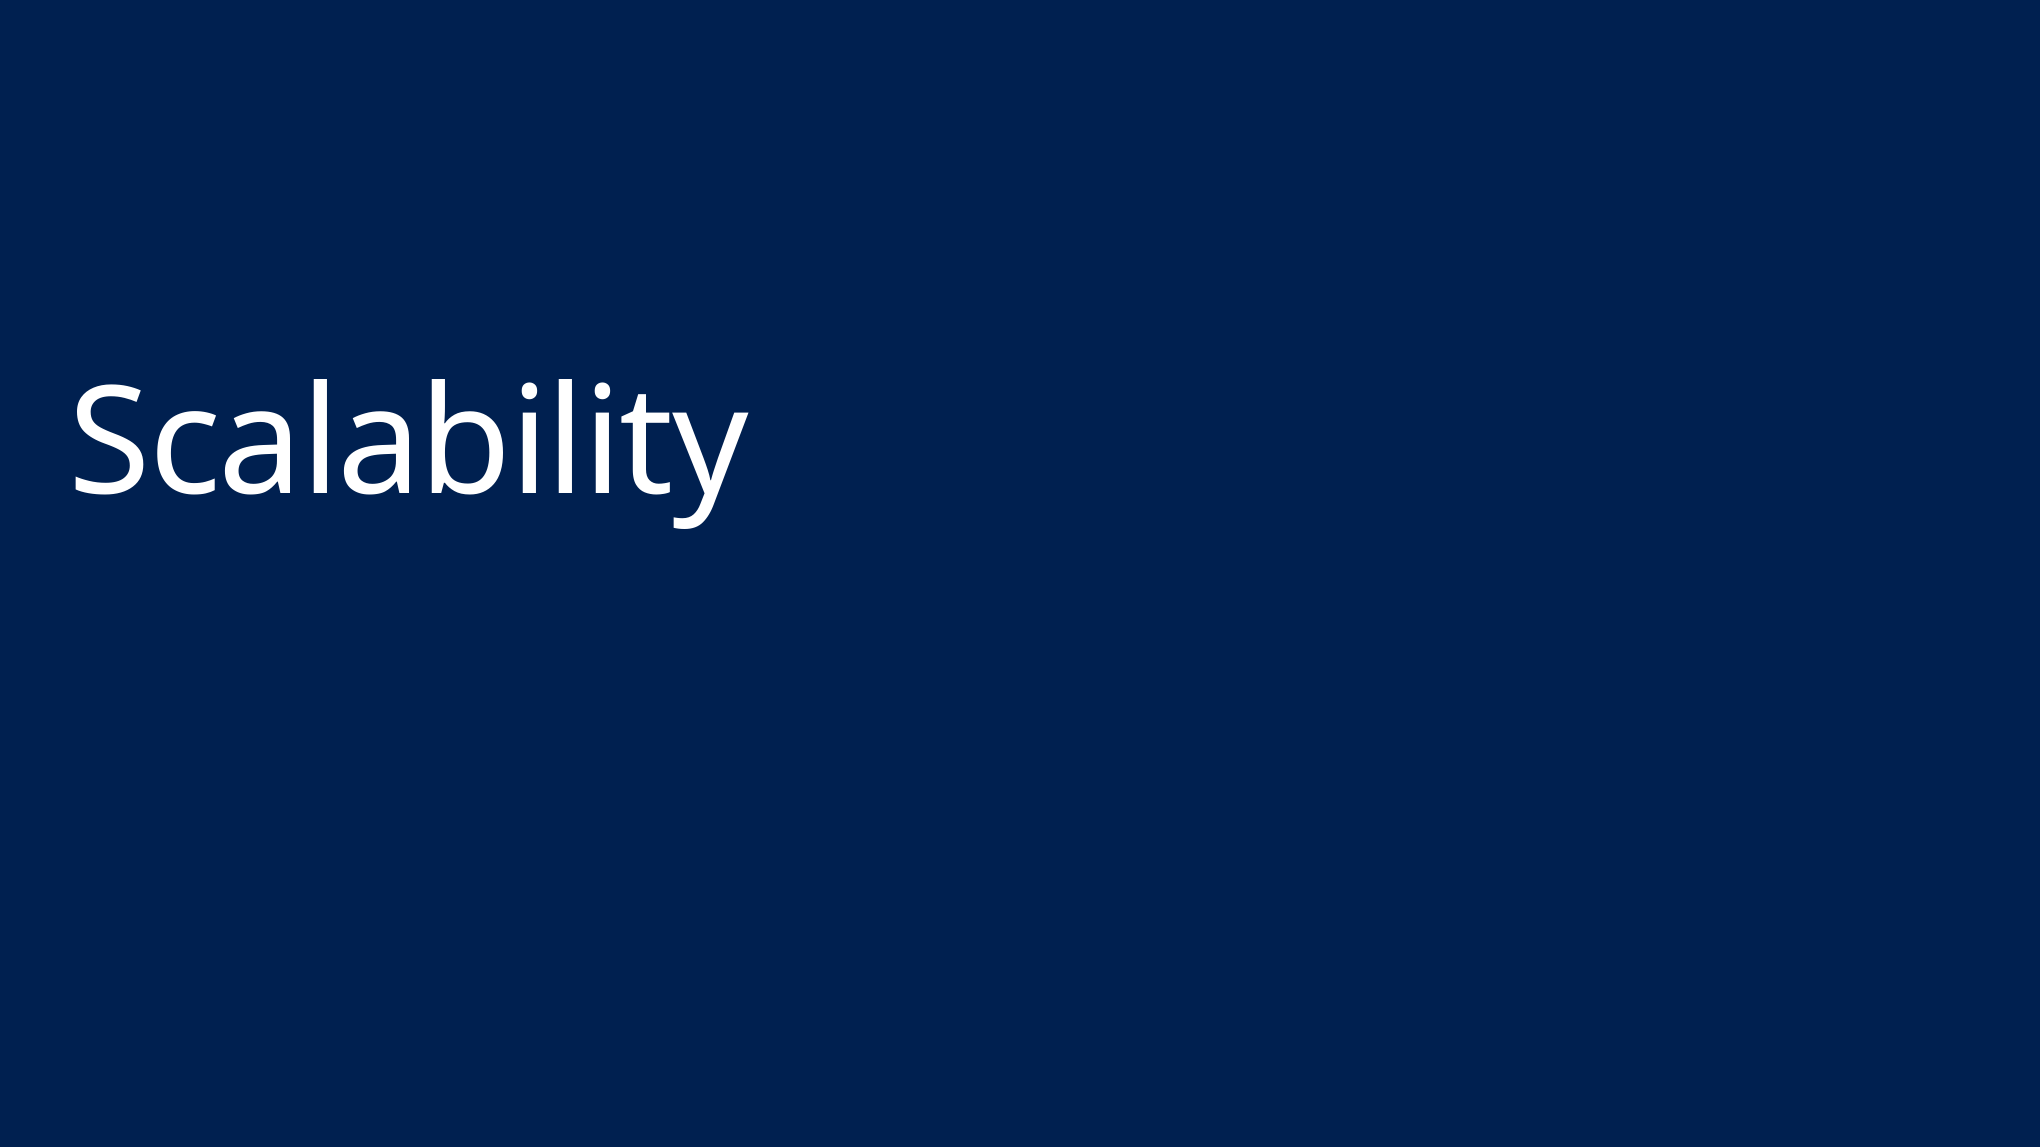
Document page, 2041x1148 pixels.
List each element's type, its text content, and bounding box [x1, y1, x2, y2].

title Scalability [45, 348, 1996, 543]
